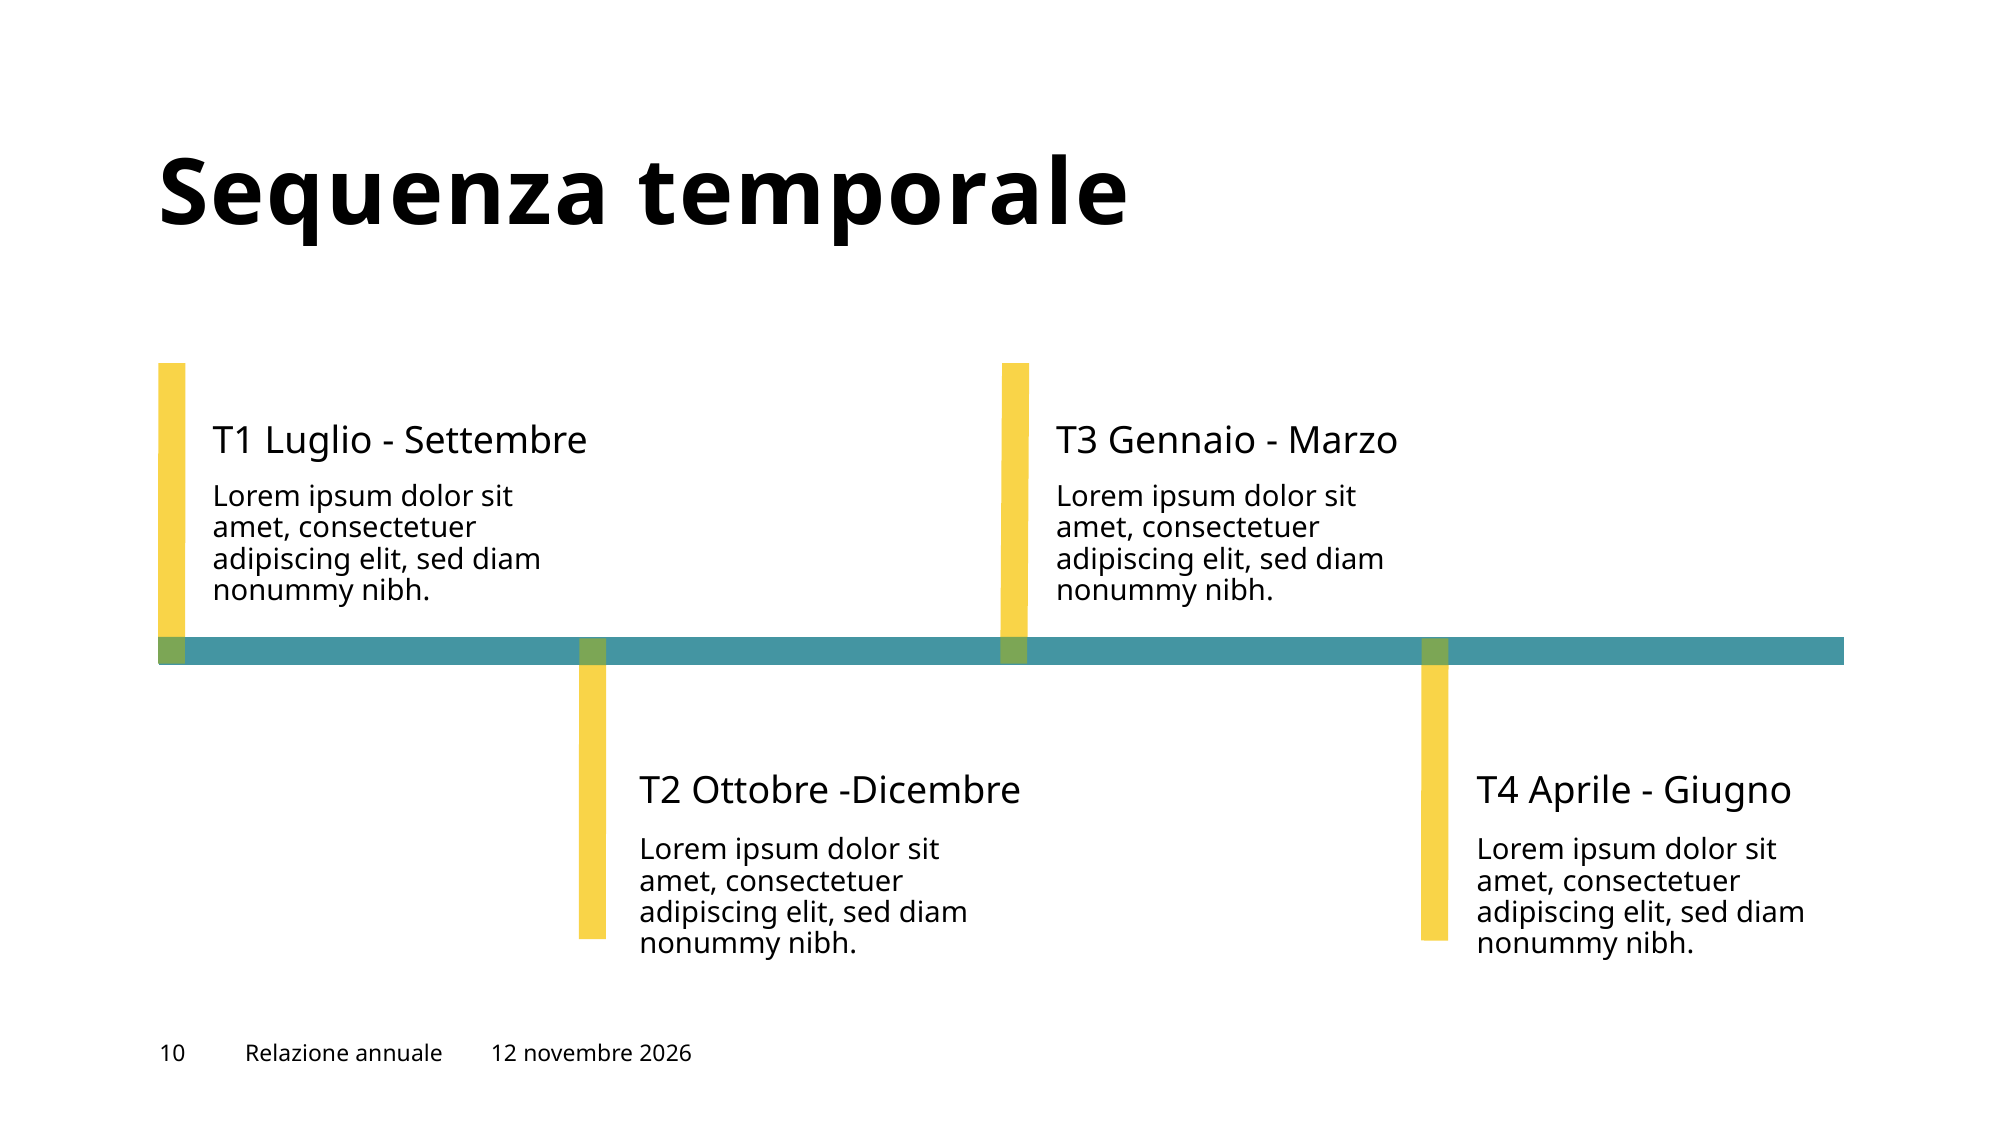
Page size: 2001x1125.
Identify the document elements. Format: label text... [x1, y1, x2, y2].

list Lorem ipsum dolor sit amet, consectetuer adipiscing elit, sed diam nonummy nibh. [1056, 481, 1407, 616]
list T3 Gennaio - Marzo [1056, 421, 1407, 456]
list T2 Ottobre -Dicembre [639, 771, 1121, 806]
list Lorem ipsum dolor sit amet, consectetuer adipiscing elit, sed diam nonummy nibh. [1476, 834, 1827, 969]
list T1 Luglio - Settembre [212, 421, 625, 456]
list Lorem ipsum dolor sit amet, consectetuer adipiscing elit, sed diam nonummy nibh. [212, 481, 563, 616]
slide_number 10 [159, 1038, 245, 1080]
slide_number 18 settembre 2023 [490, 1038, 707, 1080]
footer Relazione annuale [245, 1038, 490, 1080]
list T4 Aprile - Giugno [1476, 771, 1827, 806]
list Lorem ipsum dolor sit amet, consectetuer adipiscing elit, sed diam nonummy nibh. [639, 834, 990, 969]
title Sequenza temporale [158, 144, 1209, 245]
